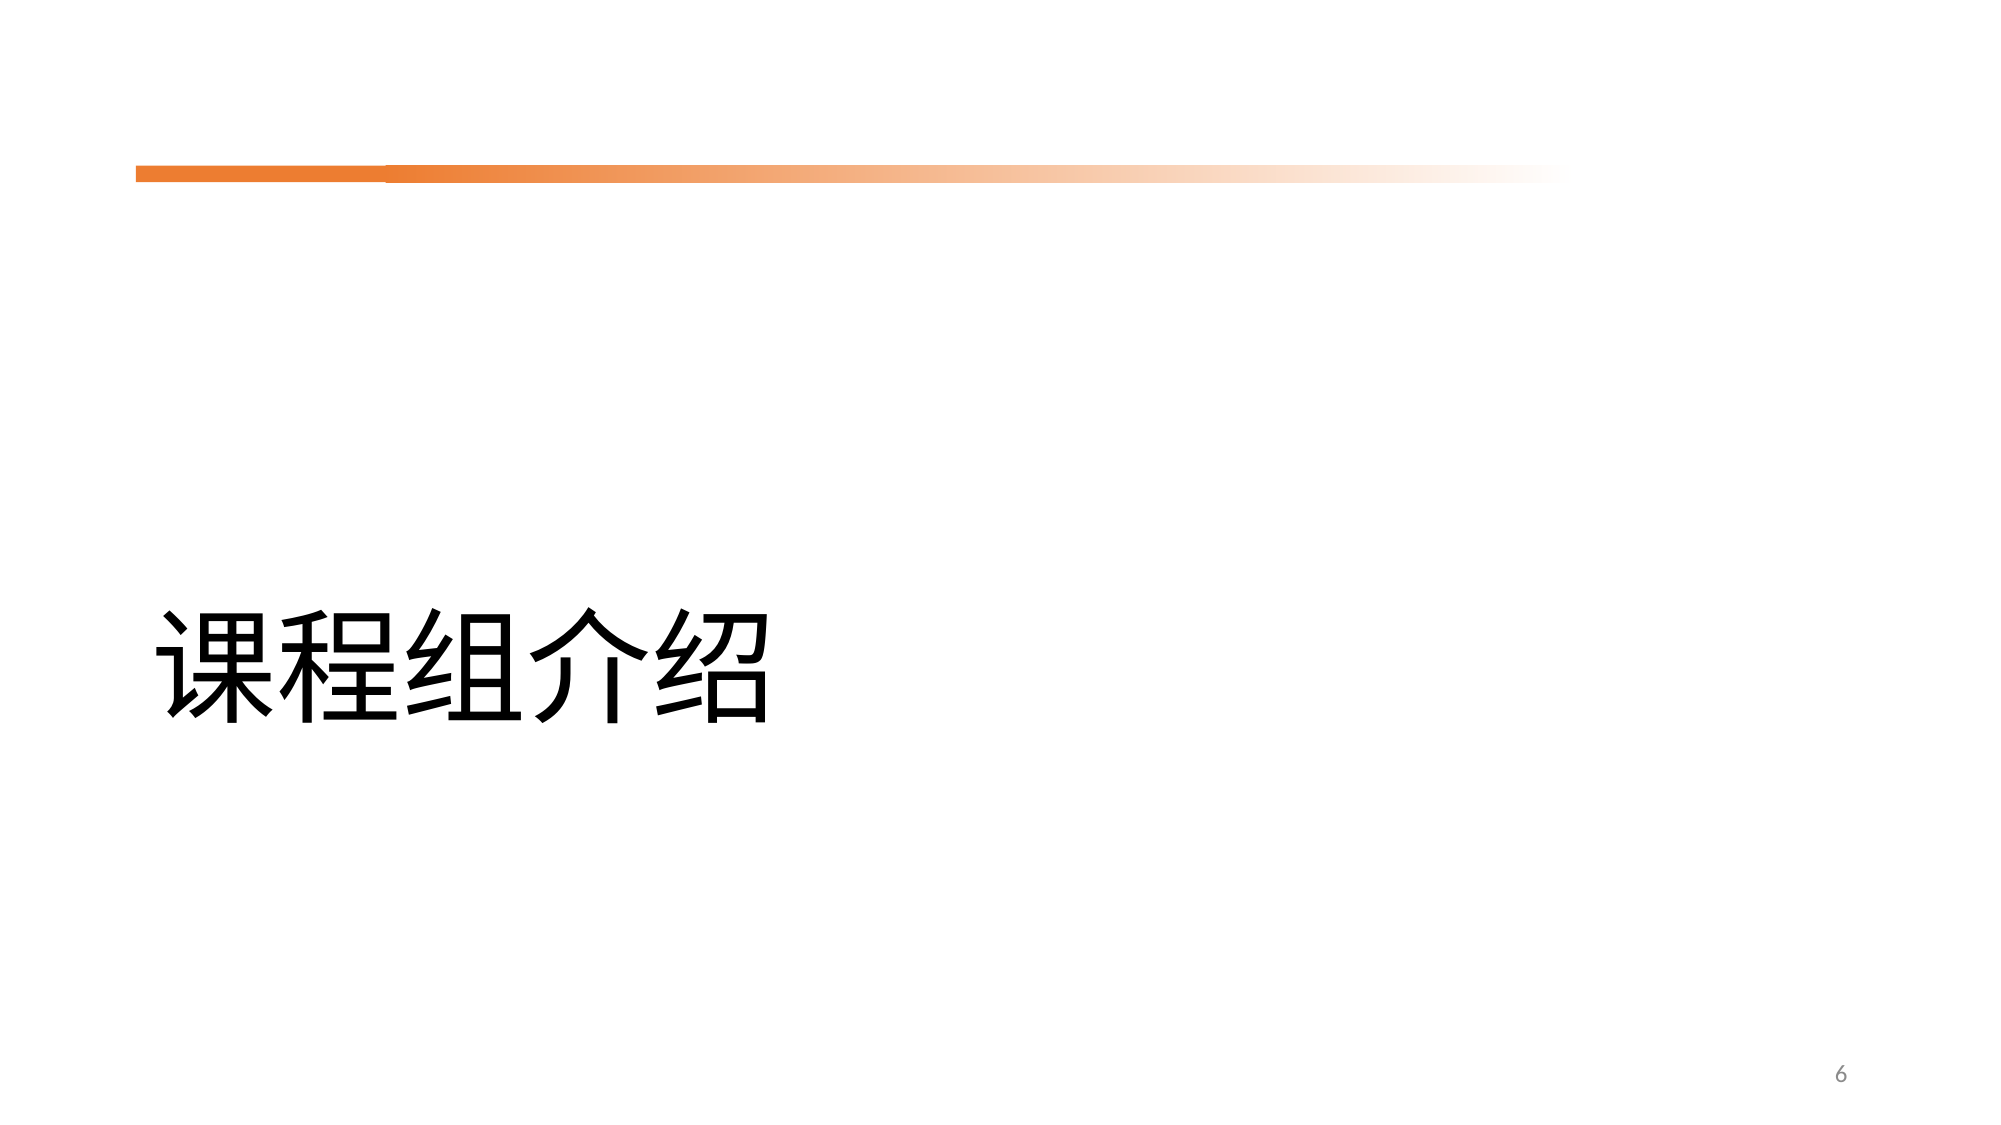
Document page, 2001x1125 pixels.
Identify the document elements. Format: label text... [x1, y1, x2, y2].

slide_number 6 [1412, 1042, 1863, 1103]
title 课程组介绍 [136, 280, 1862, 749]
